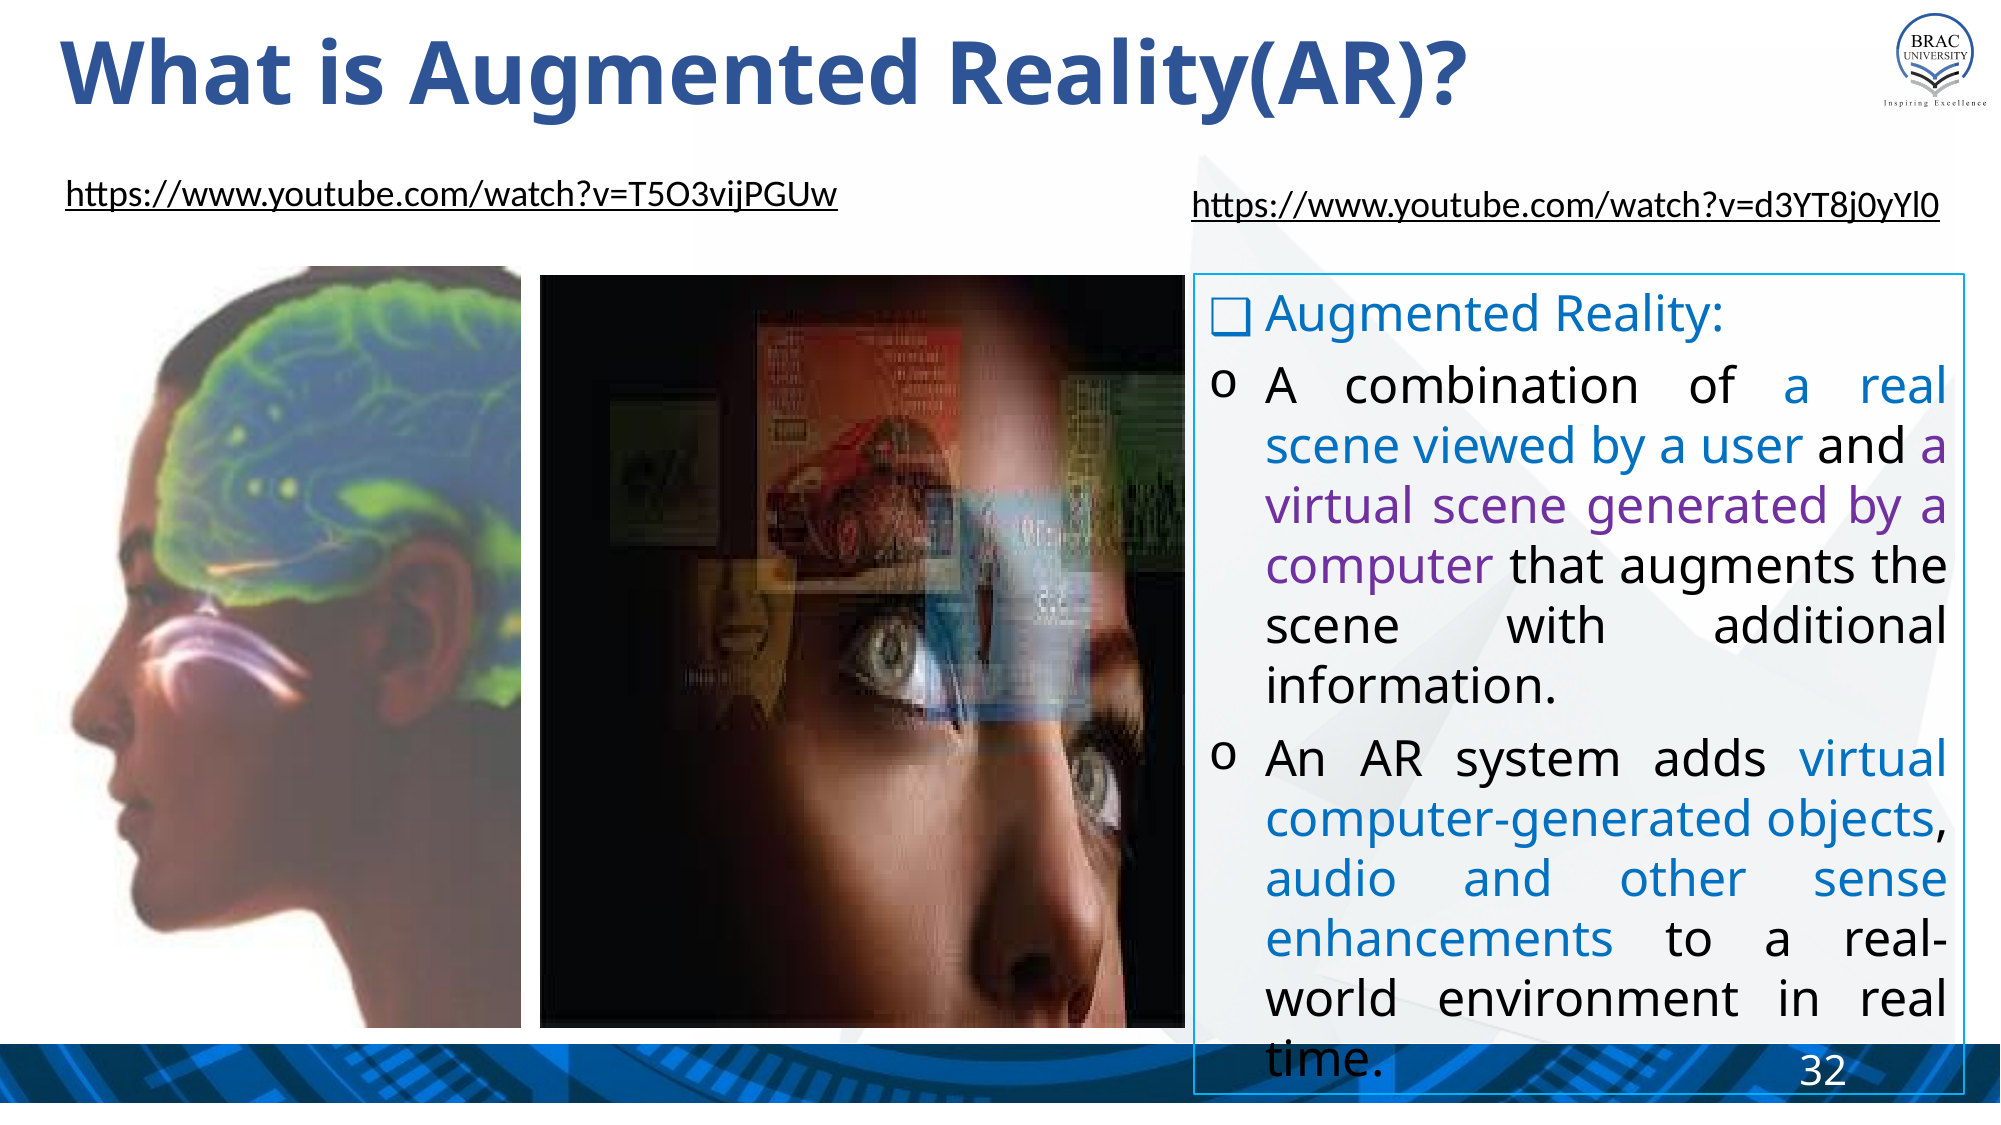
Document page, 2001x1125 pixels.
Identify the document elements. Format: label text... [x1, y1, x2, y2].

picture [539, 275, 1185, 1028]
text_box https://www.youtube.com/watch?v=d3YT8j0yYl0 [1176, 172, 1964, 233]
picture [1189, 1096, 1412, 1103]
picture [0, 266, 521, 1028]
picture [1884, 13, 1986, 107]
text_box https://www.youtube.com/watch?v=T5O3vijPGUw [50, 161, 863, 222]
text_box Augmented Reality: A combination of a real scene viewed by a user and a virtual scene generated by a computer that augments the scene with additional information. An AR system adds virtual computer-generated objects, audio and other sense enhancements to a real-world environment in real time. [1193, 273, 1964, 1094]
title What is Augmented Reality(AR)? [45, 0, 1771, 186]
picture [0, 1044, 1194, 1103]
picture [1863, 1044, 2000, 1103]
slide_number ‹#› [1412, 1094, 1863, 1103]
